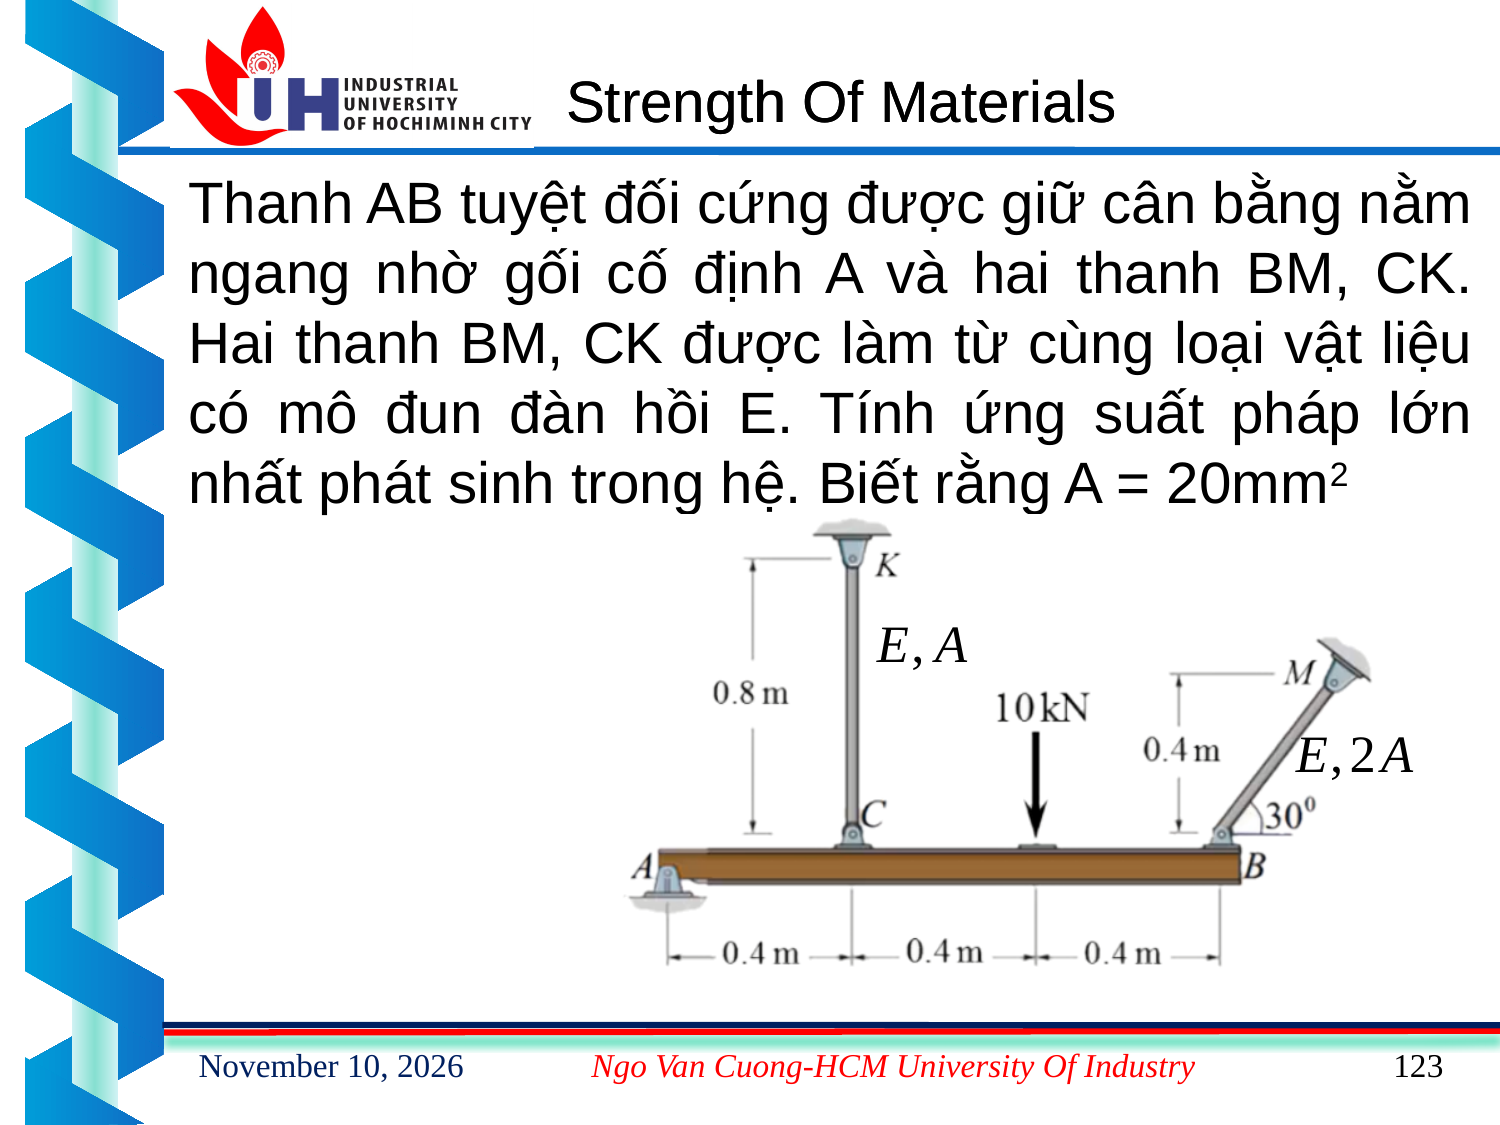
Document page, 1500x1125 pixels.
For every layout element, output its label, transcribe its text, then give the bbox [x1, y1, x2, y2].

text_box Thanh AB tuyệt đối cứng được giữ cân bằng nằm ngang nhờ gối cố định A và hai thanh BM, CK. Hai thanh BM, CK được làm từ cùng loại vật liệu có mô đun đàn hồi E. Tính ứng suất pháp lớn nhất phát sinh trong hệ. Biết rằng A = 20mm2 [173, 157, 1489, 523]
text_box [614, 513, 1423, 992]
slide_number 123 [1276, 1036, 1459, 1112]
footer Ngo Van Cuong-HCM University Of Industry [512, 1036, 1276, 1112]
picture [170, 3, 534, 148]
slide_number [183, 1036, 497, 1112]
title Strength Of Materials [551, 56, 1376, 143]
